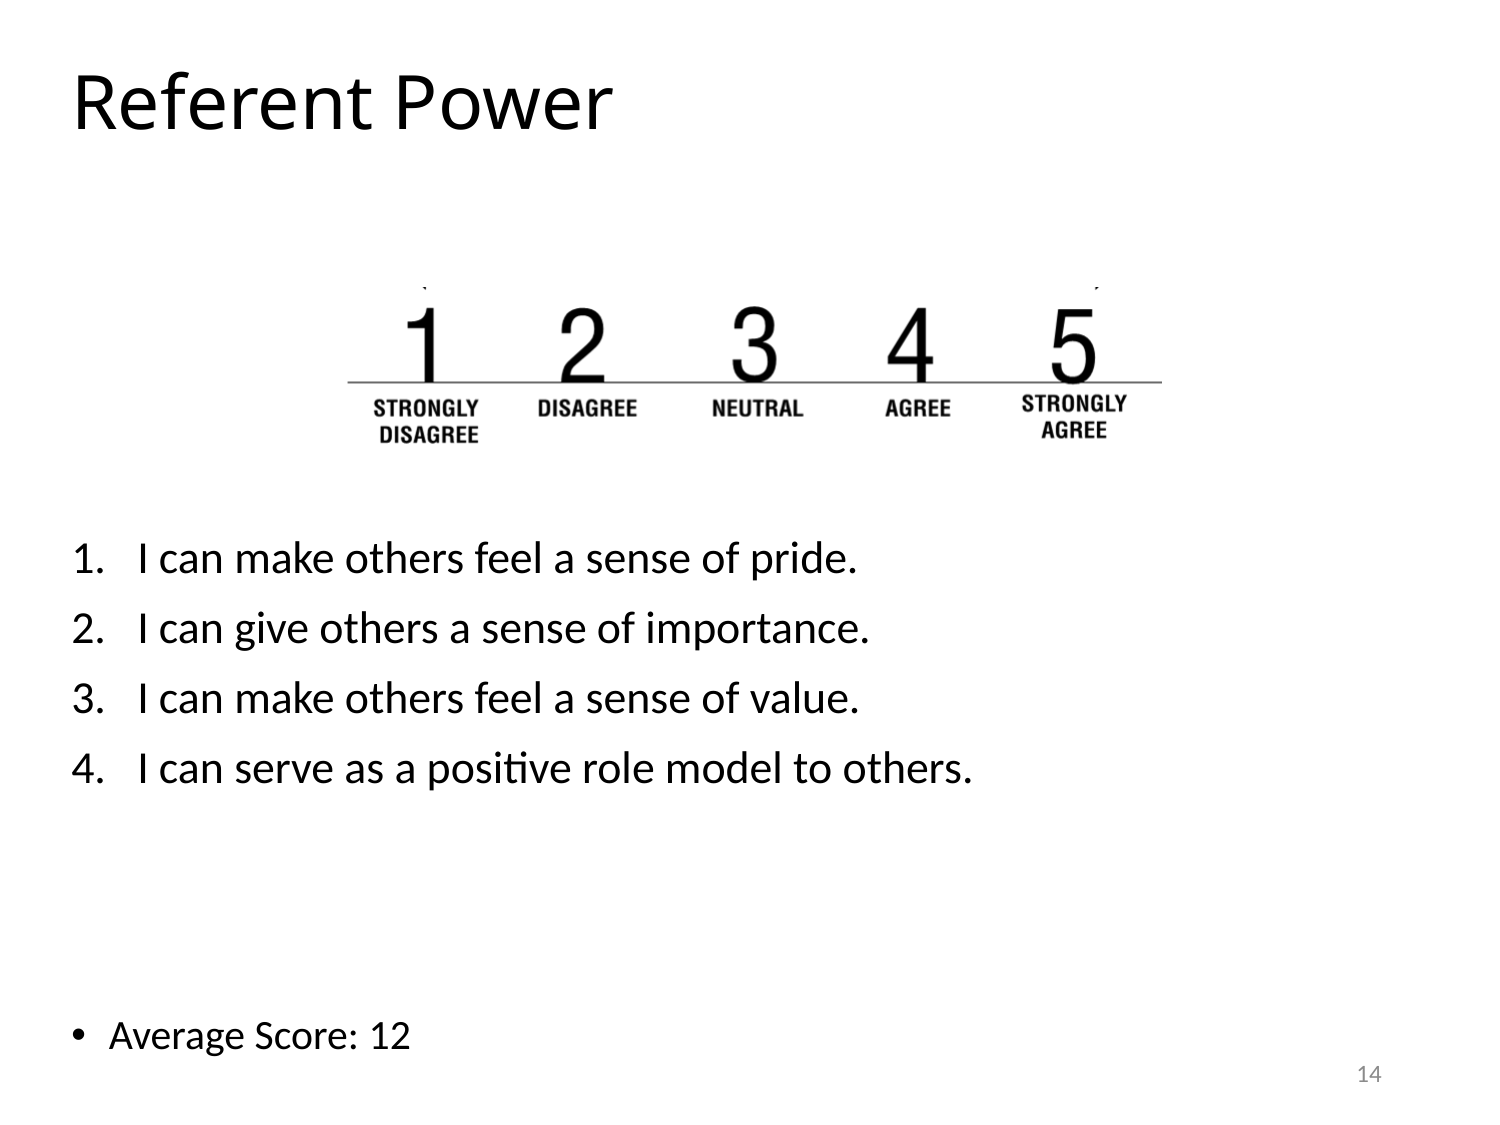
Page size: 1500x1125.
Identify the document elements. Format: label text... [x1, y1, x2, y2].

slide_number 14 [1059, 1042, 1397, 1103]
list Average Score: 12 [56, 1006, 446, 1076]
title Referent Power [56, 38, 1444, 173]
list I can make others feel a sense of pride. I can give others a sense of importance. I can make others feel a sense of value. I can serve as a positive role model to others. [56, 526, 1093, 827]
picture [337, 287, 1162, 476]
